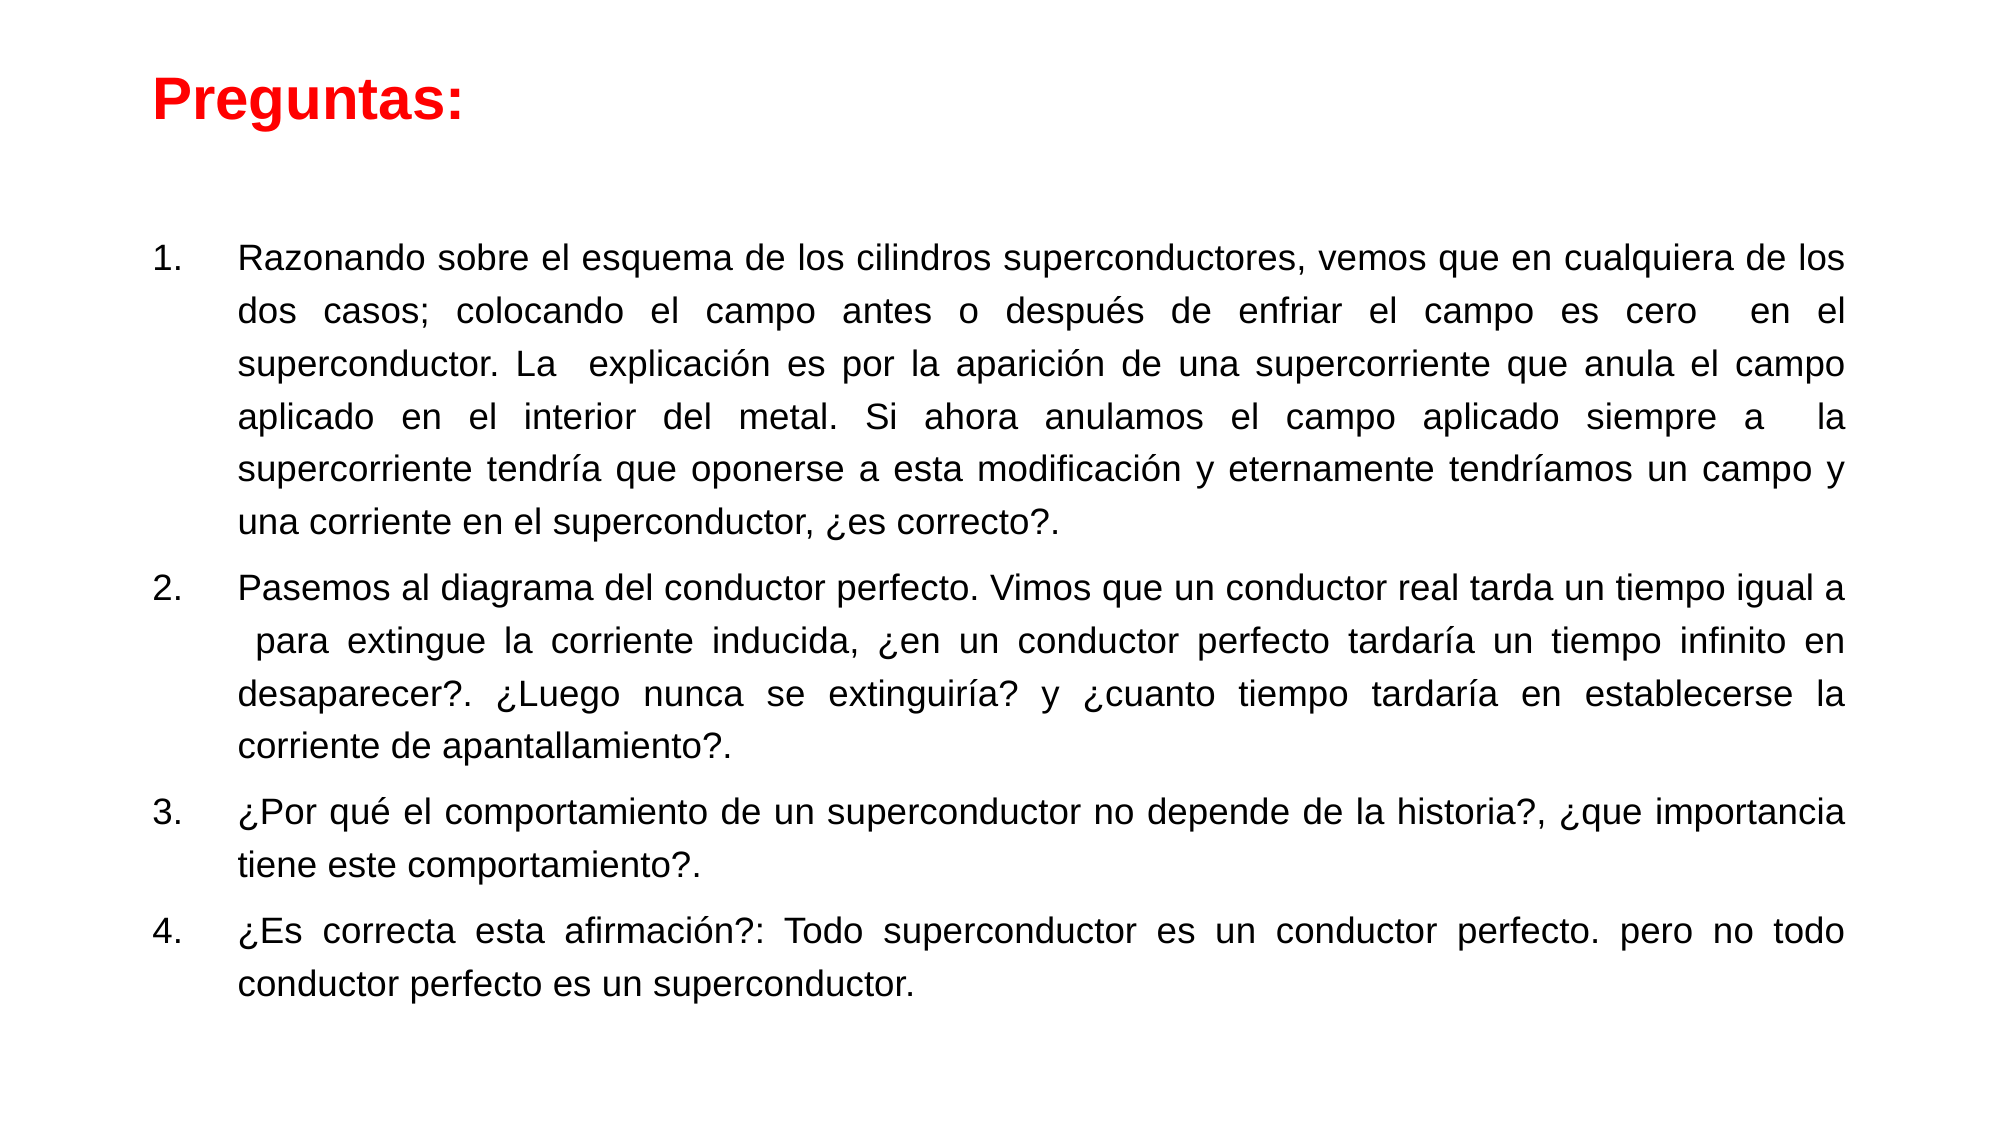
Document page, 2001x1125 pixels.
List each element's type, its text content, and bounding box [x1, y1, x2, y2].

title Preguntas: [137, 59, 1863, 141]
